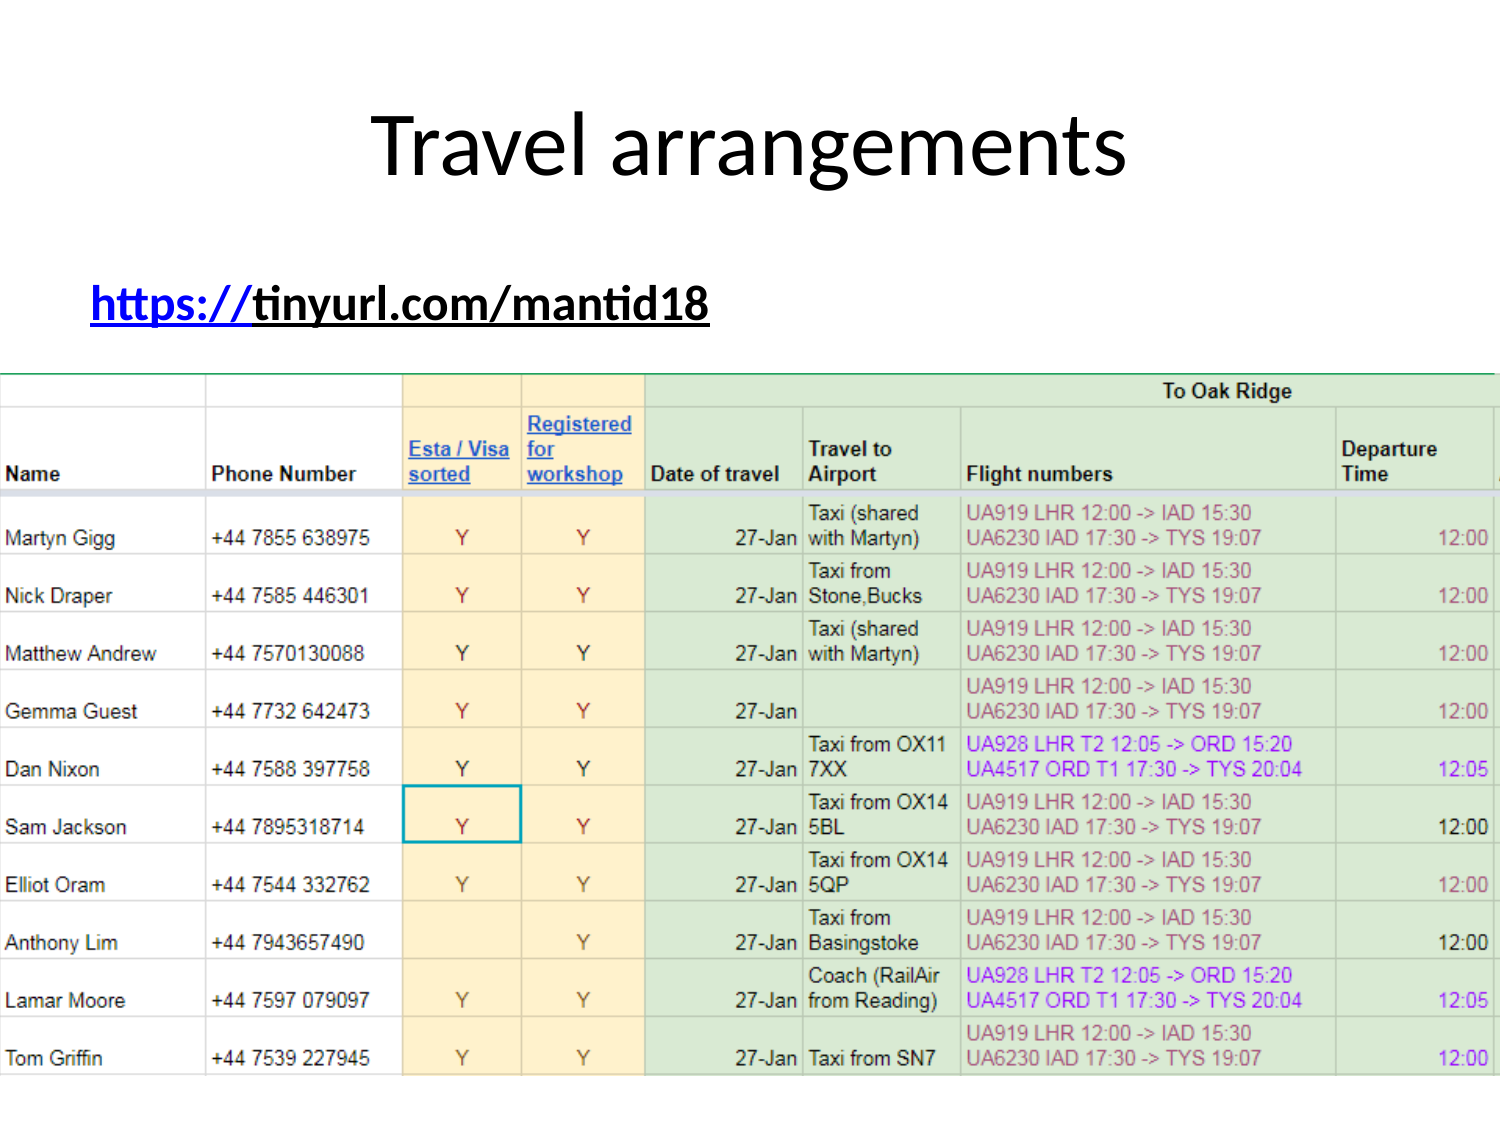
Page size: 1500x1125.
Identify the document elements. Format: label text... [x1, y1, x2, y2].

list https://tinyurl.com/mantid18 [75, 262, 1425, 370]
title Travel arrangements [75, 45, 1425, 233]
picture [0, 373, 1500, 1076]
